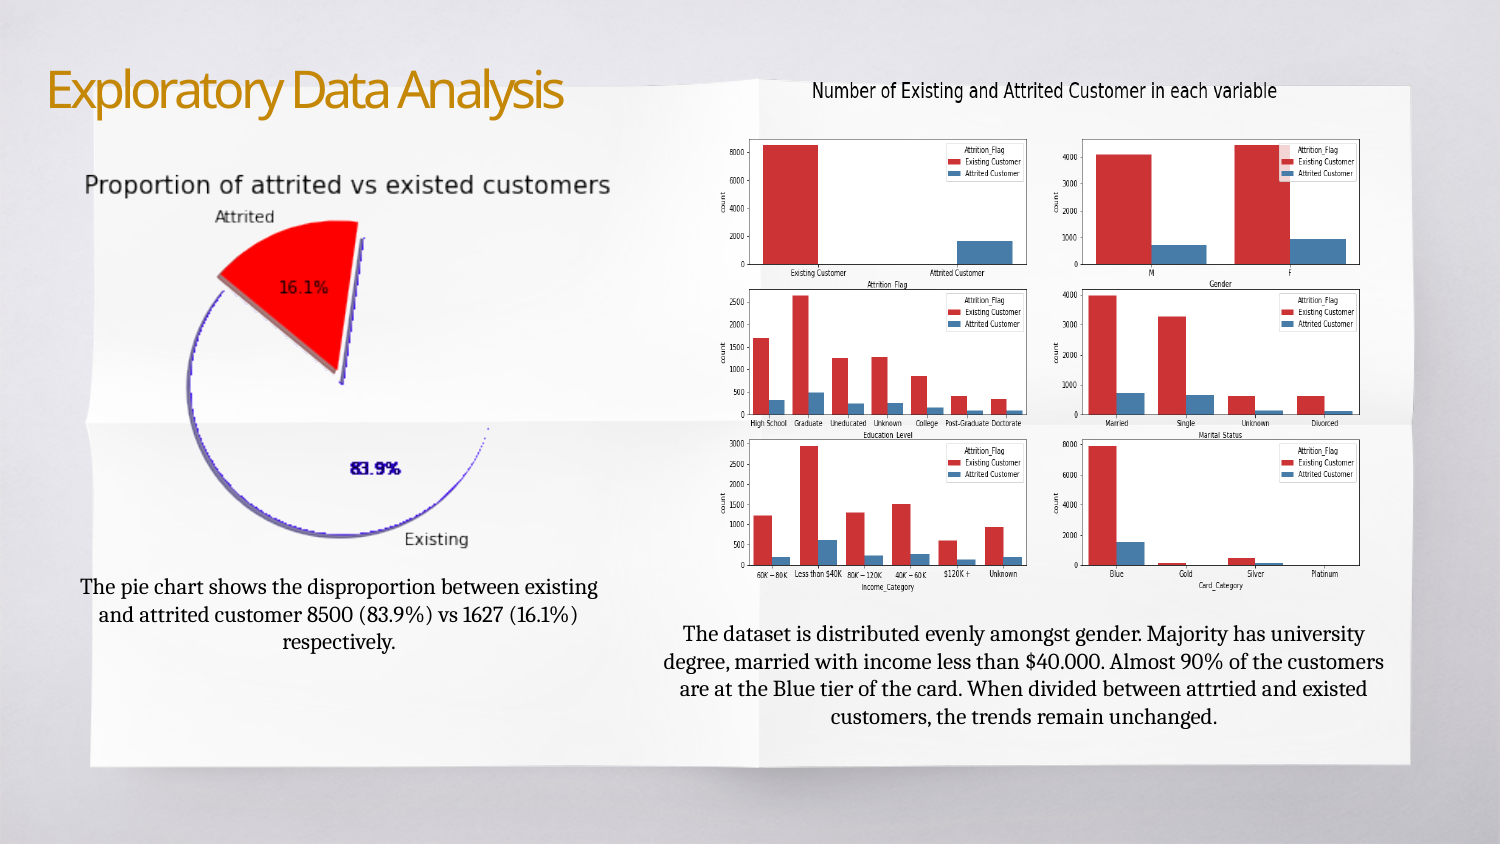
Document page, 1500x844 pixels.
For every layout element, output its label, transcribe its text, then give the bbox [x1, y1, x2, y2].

picture [0, 0, 1500, 844]
title Exploratory Data Analysis [30, 46, 1382, 135]
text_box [636, 71, 1438, 735]
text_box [52, 166, 638, 673]
